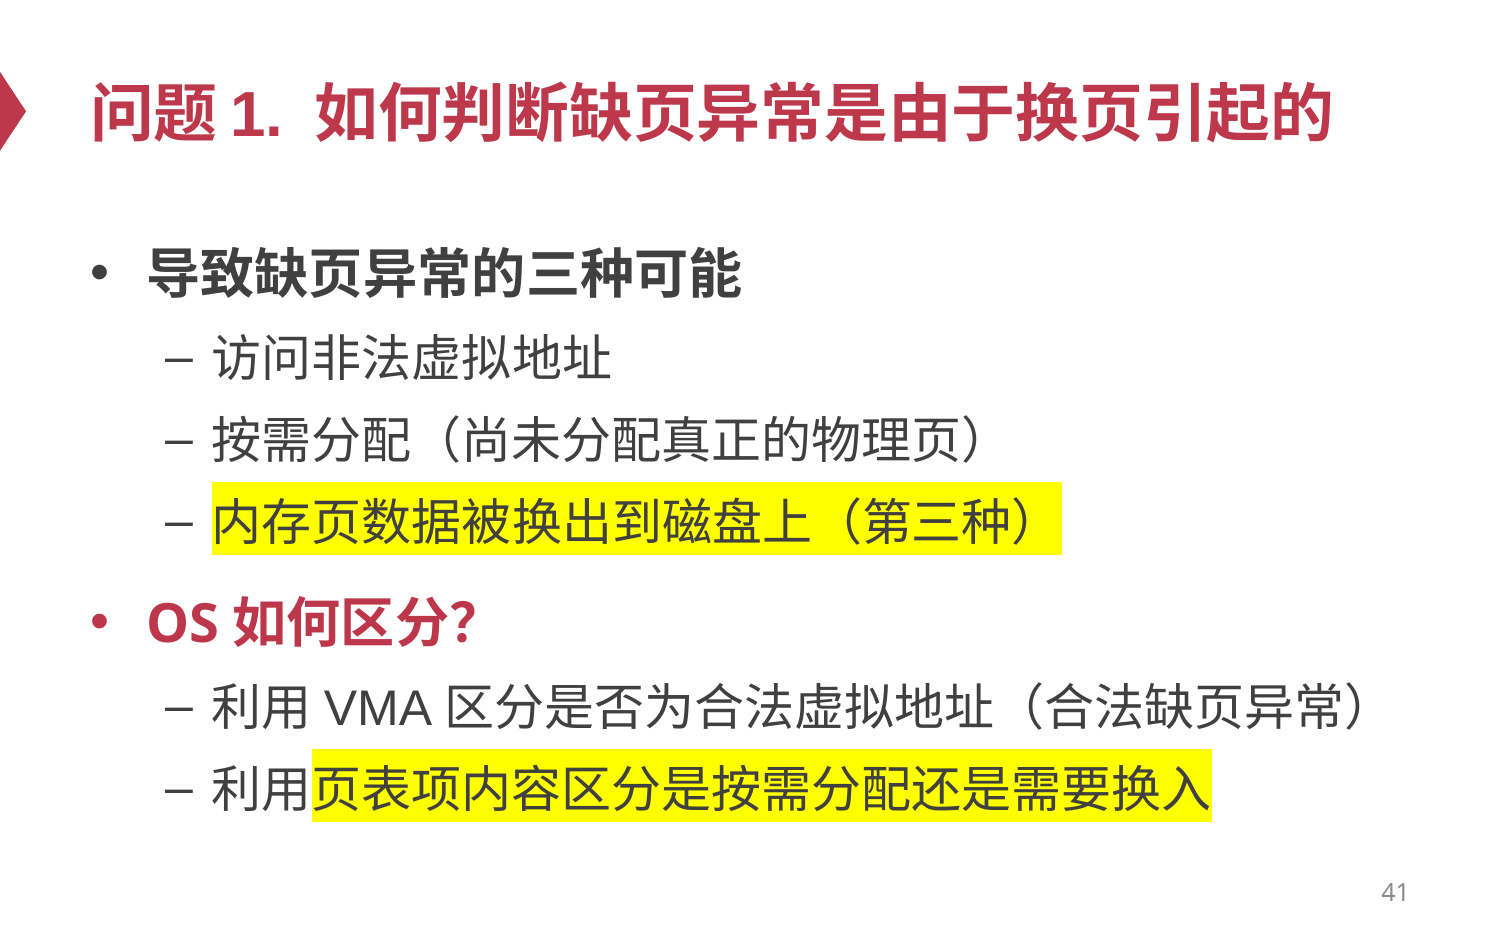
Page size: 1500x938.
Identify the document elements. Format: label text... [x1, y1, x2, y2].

slide_number 41 [1074, 868, 1425, 919]
title 问题1. 如何判断缺页异常是由于换页引起的 [75, 37, 1425, 186]
list 导致缺页异常的三种可能 访问非法虚拟地址 按需分配（尚未分配真正的物理页） 内存页数据被换出到磁盘上（第三种） OS如何区分？ 利用VMA区分是否为合法虚拟地址（合法缺页异常） 利用页表项内容区分是按需分配还是需要换入 [75, 218, 1425, 838]
